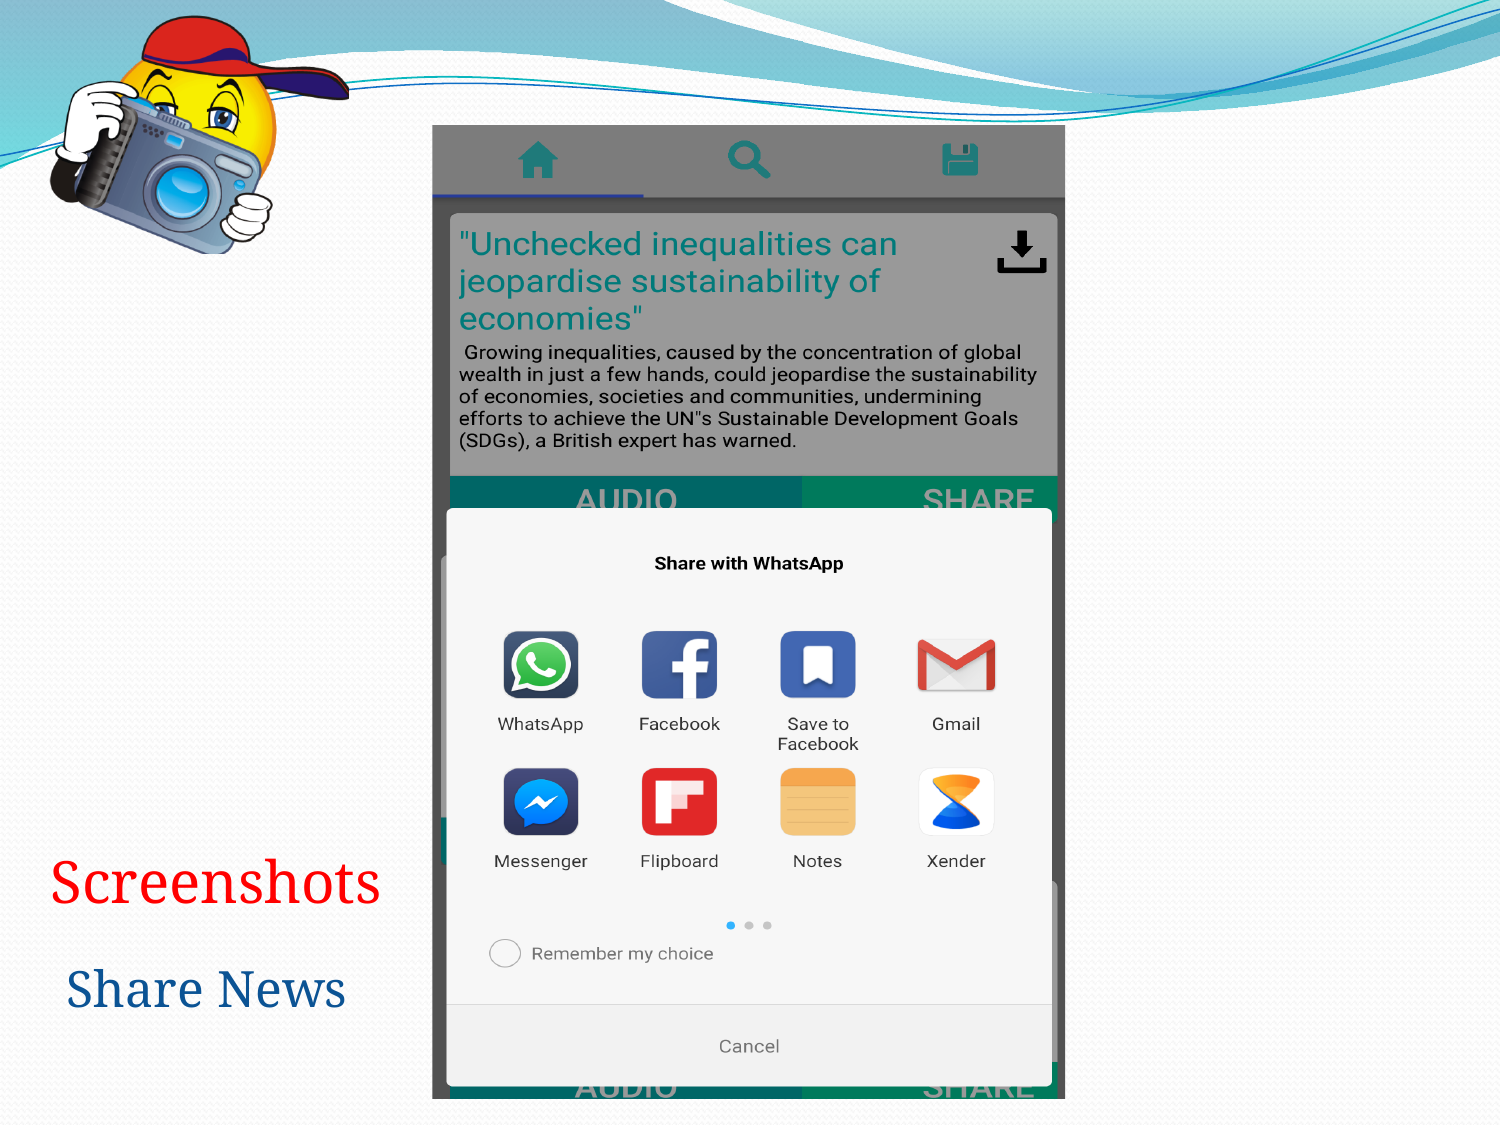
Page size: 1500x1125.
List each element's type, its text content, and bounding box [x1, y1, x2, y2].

picture [48, 13, 350, 255]
text_box Share News [51, 949, 363, 1025]
picture [431, 124, 1066, 1100]
text_box Screenshots [35, 837, 397, 923]
